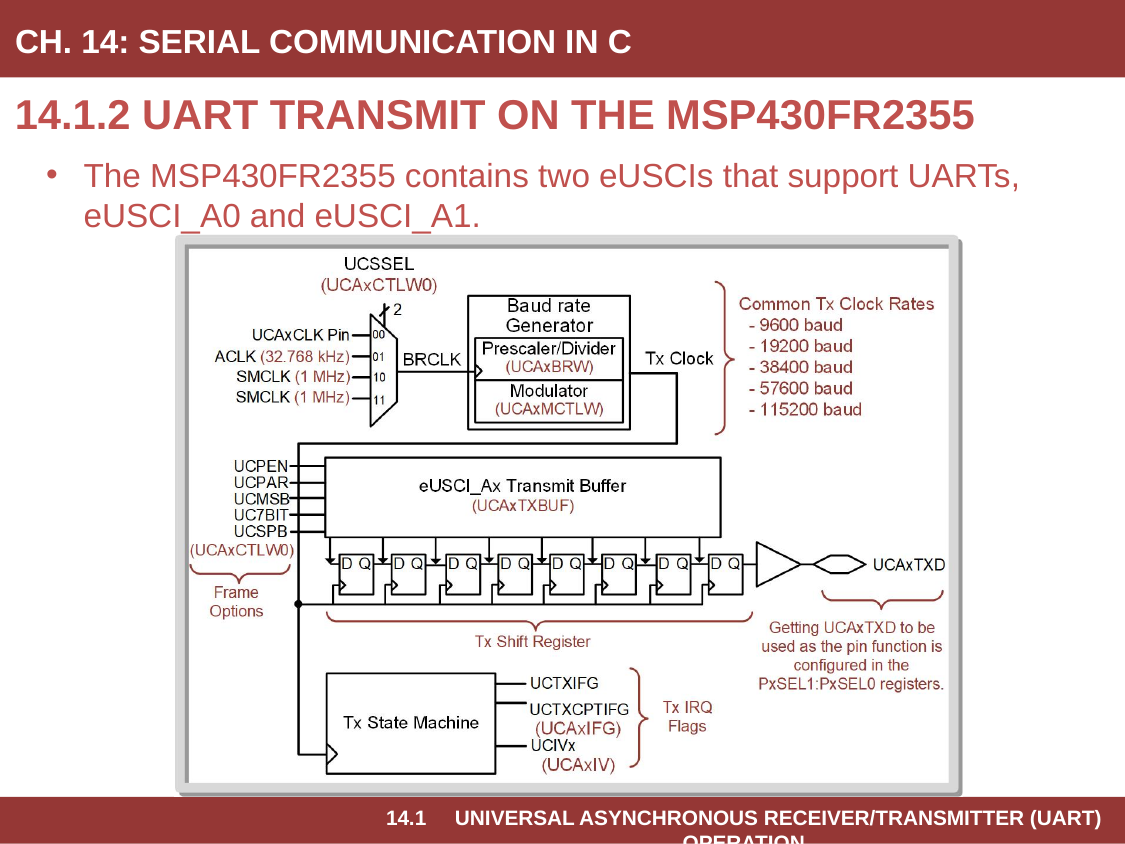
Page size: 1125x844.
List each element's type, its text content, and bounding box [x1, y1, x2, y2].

picture [174, 234, 963, 798]
text_box The MSP430FR2355 contains two eUSCIs that support UARTs, eUSCI_A0 and eUSCI_A1. [31, 146, 1125, 297]
title Ch. 14: Serial Communication in C [0, 1, 1125, 78]
text_box [0, 795, 362, 844]
subtitle 14.1 Universal Asynchronous Receiver/Transmitter (UART) Operation [362, 796, 1125, 844]
text_box 14.1.2 UART Transmit on the MSP430FR2355 [0, 80, 1088, 146]
